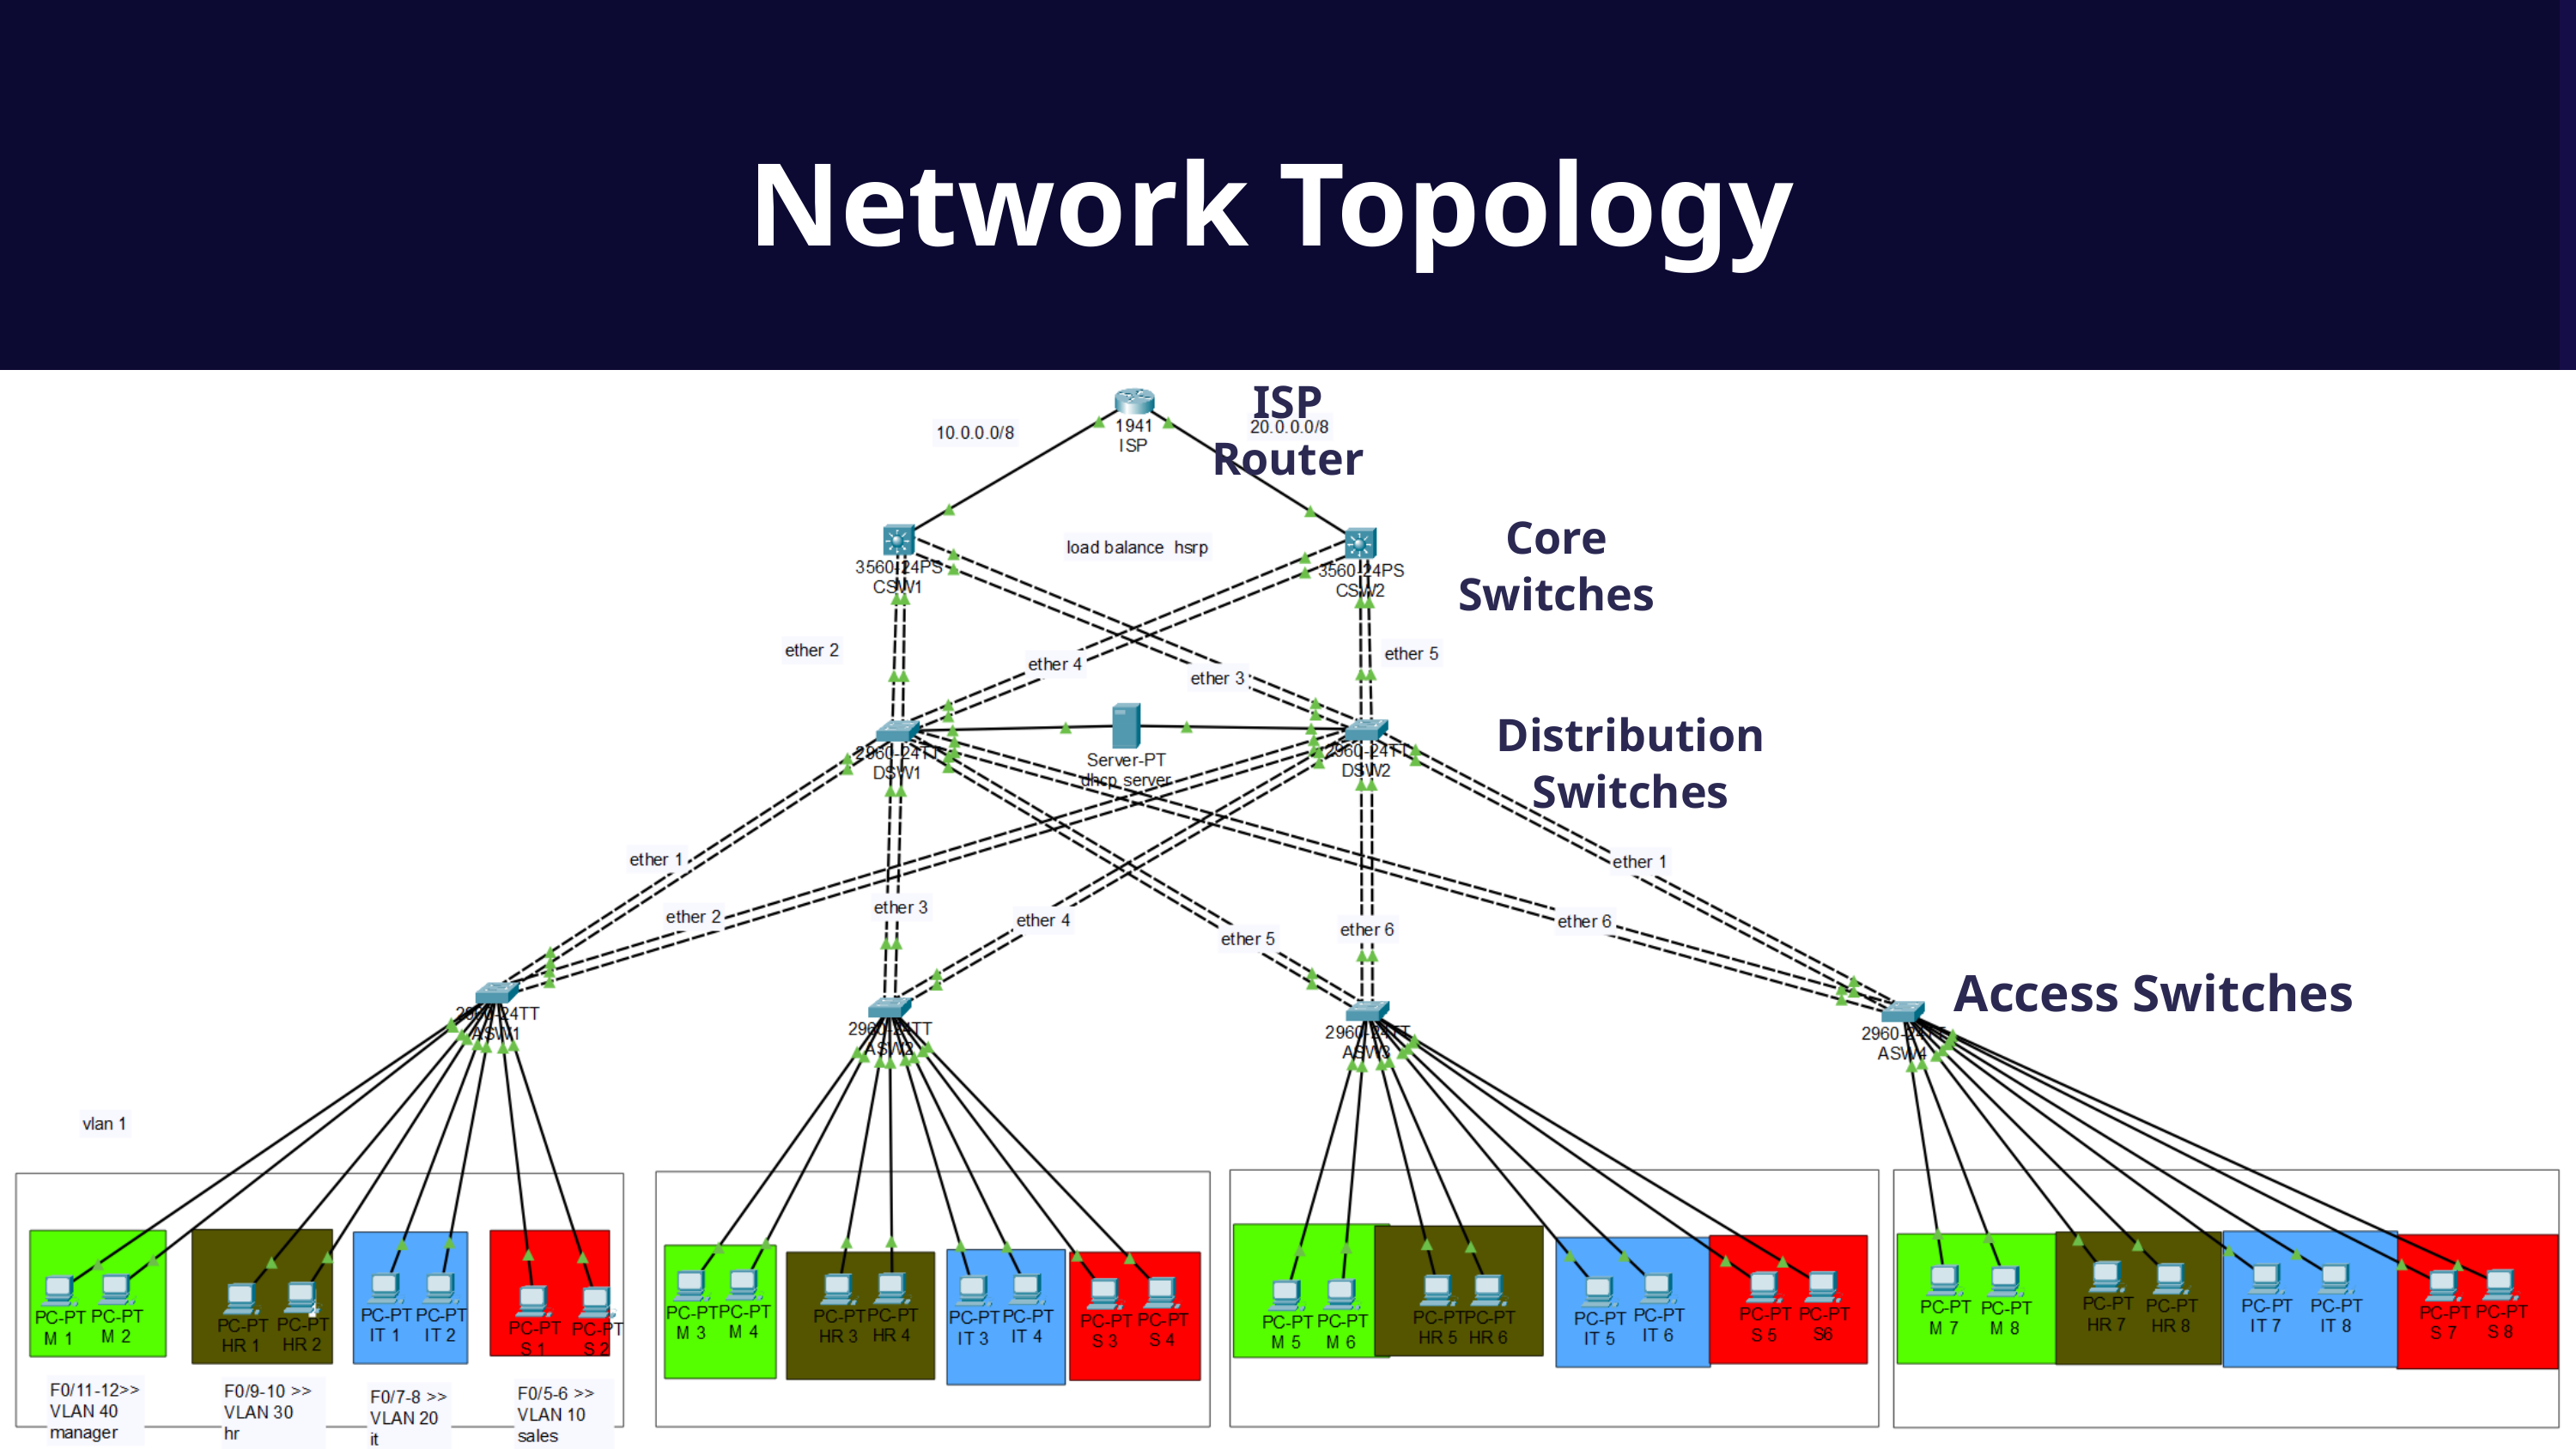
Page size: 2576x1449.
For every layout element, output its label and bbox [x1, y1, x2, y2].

text_box [0, 0, 2576, 1449]
text_box [0, 0, 2561, 1433]
